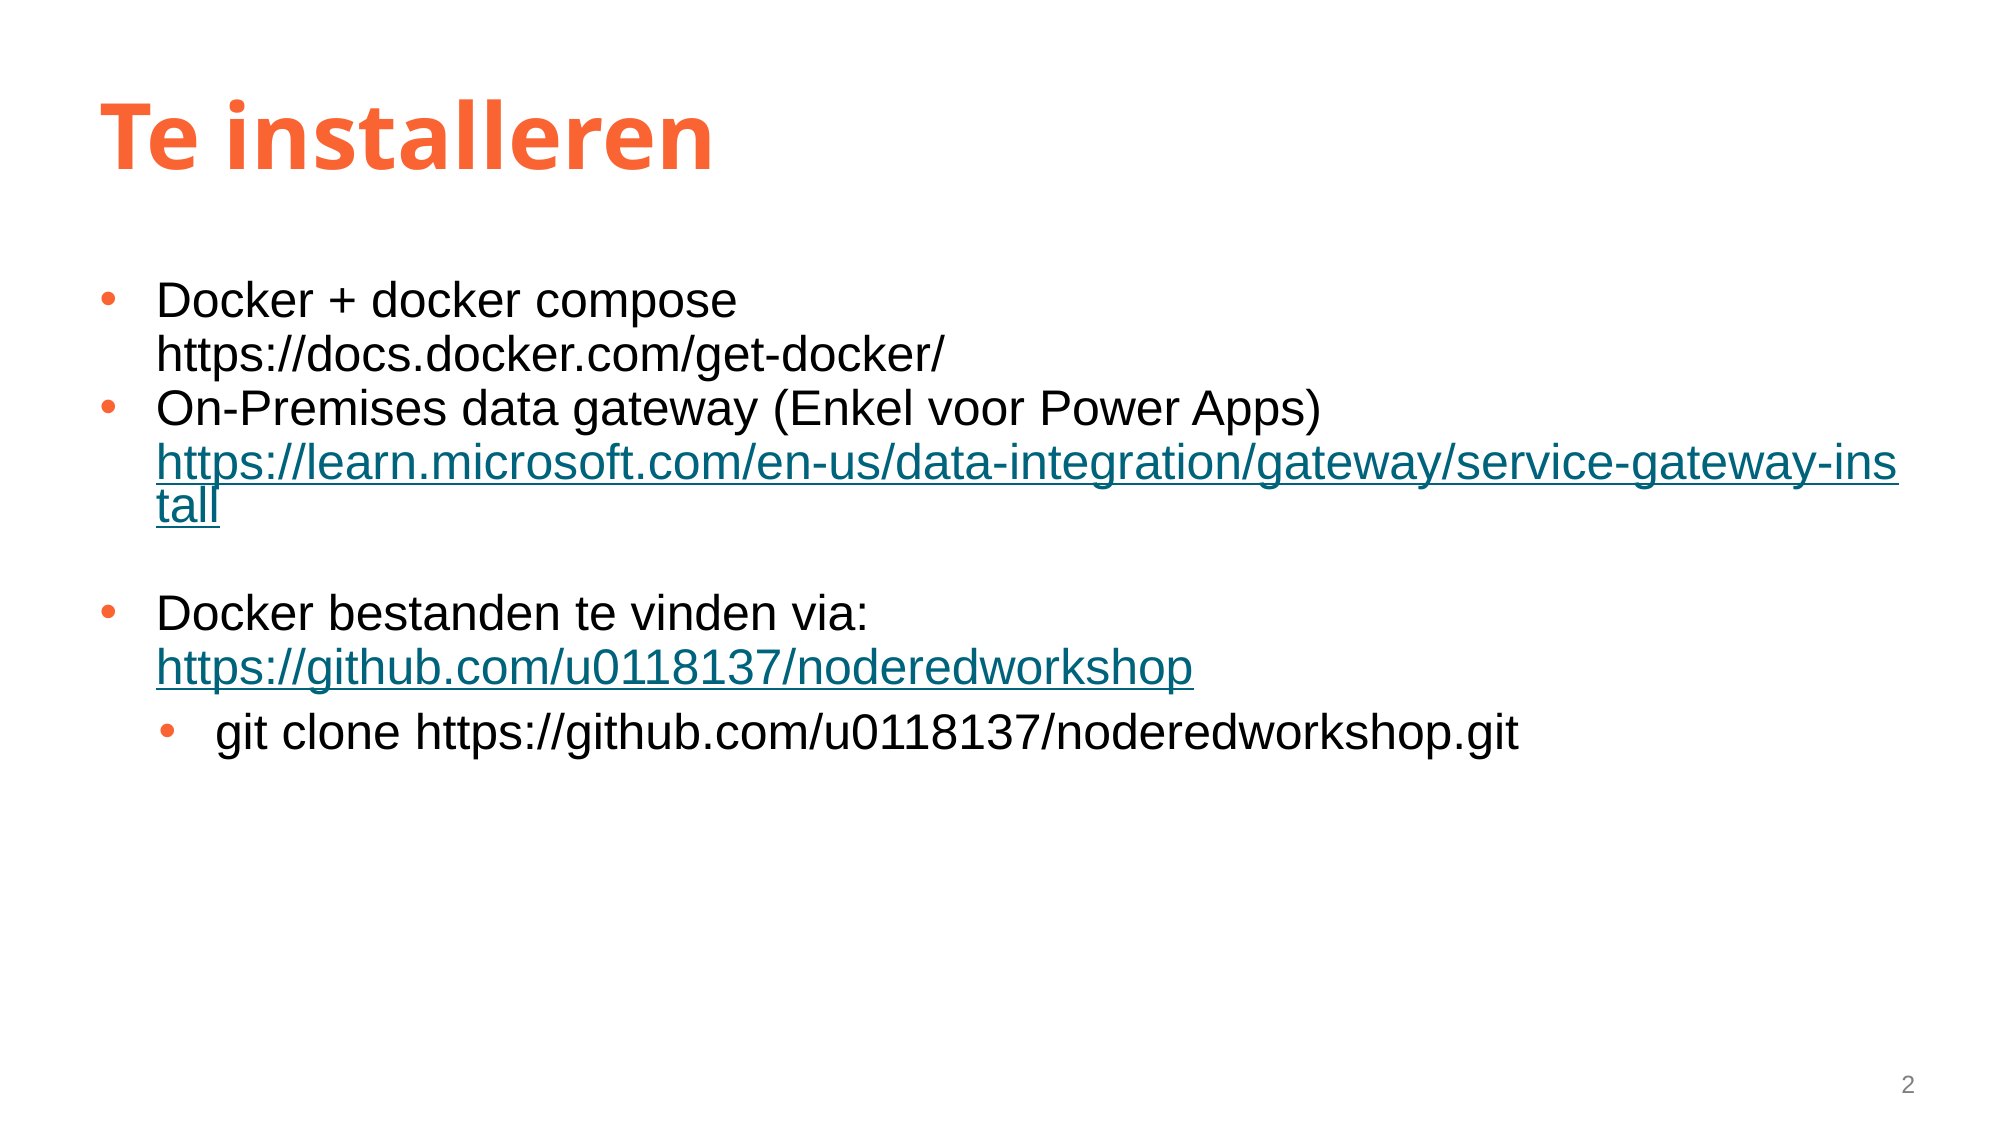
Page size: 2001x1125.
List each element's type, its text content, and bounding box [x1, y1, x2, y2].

slide_number 2 [1815, 1061, 1916, 1107]
list Docker + docker compose https://docs.docker.com/get-docker/ On-Premises data gateway (Enkel voor Power Apps) https://learn.microsoft.com/en-us/data-integration/gateway/service-gateway-install Docker bestanden te vinden via: https://github.com/u0118137/noderedworkshop git clone https://github.com/u0118137/noderedworkshop.git [84, 267, 1916, 1041]
title Te installeren [84, 49, 1916, 233]
